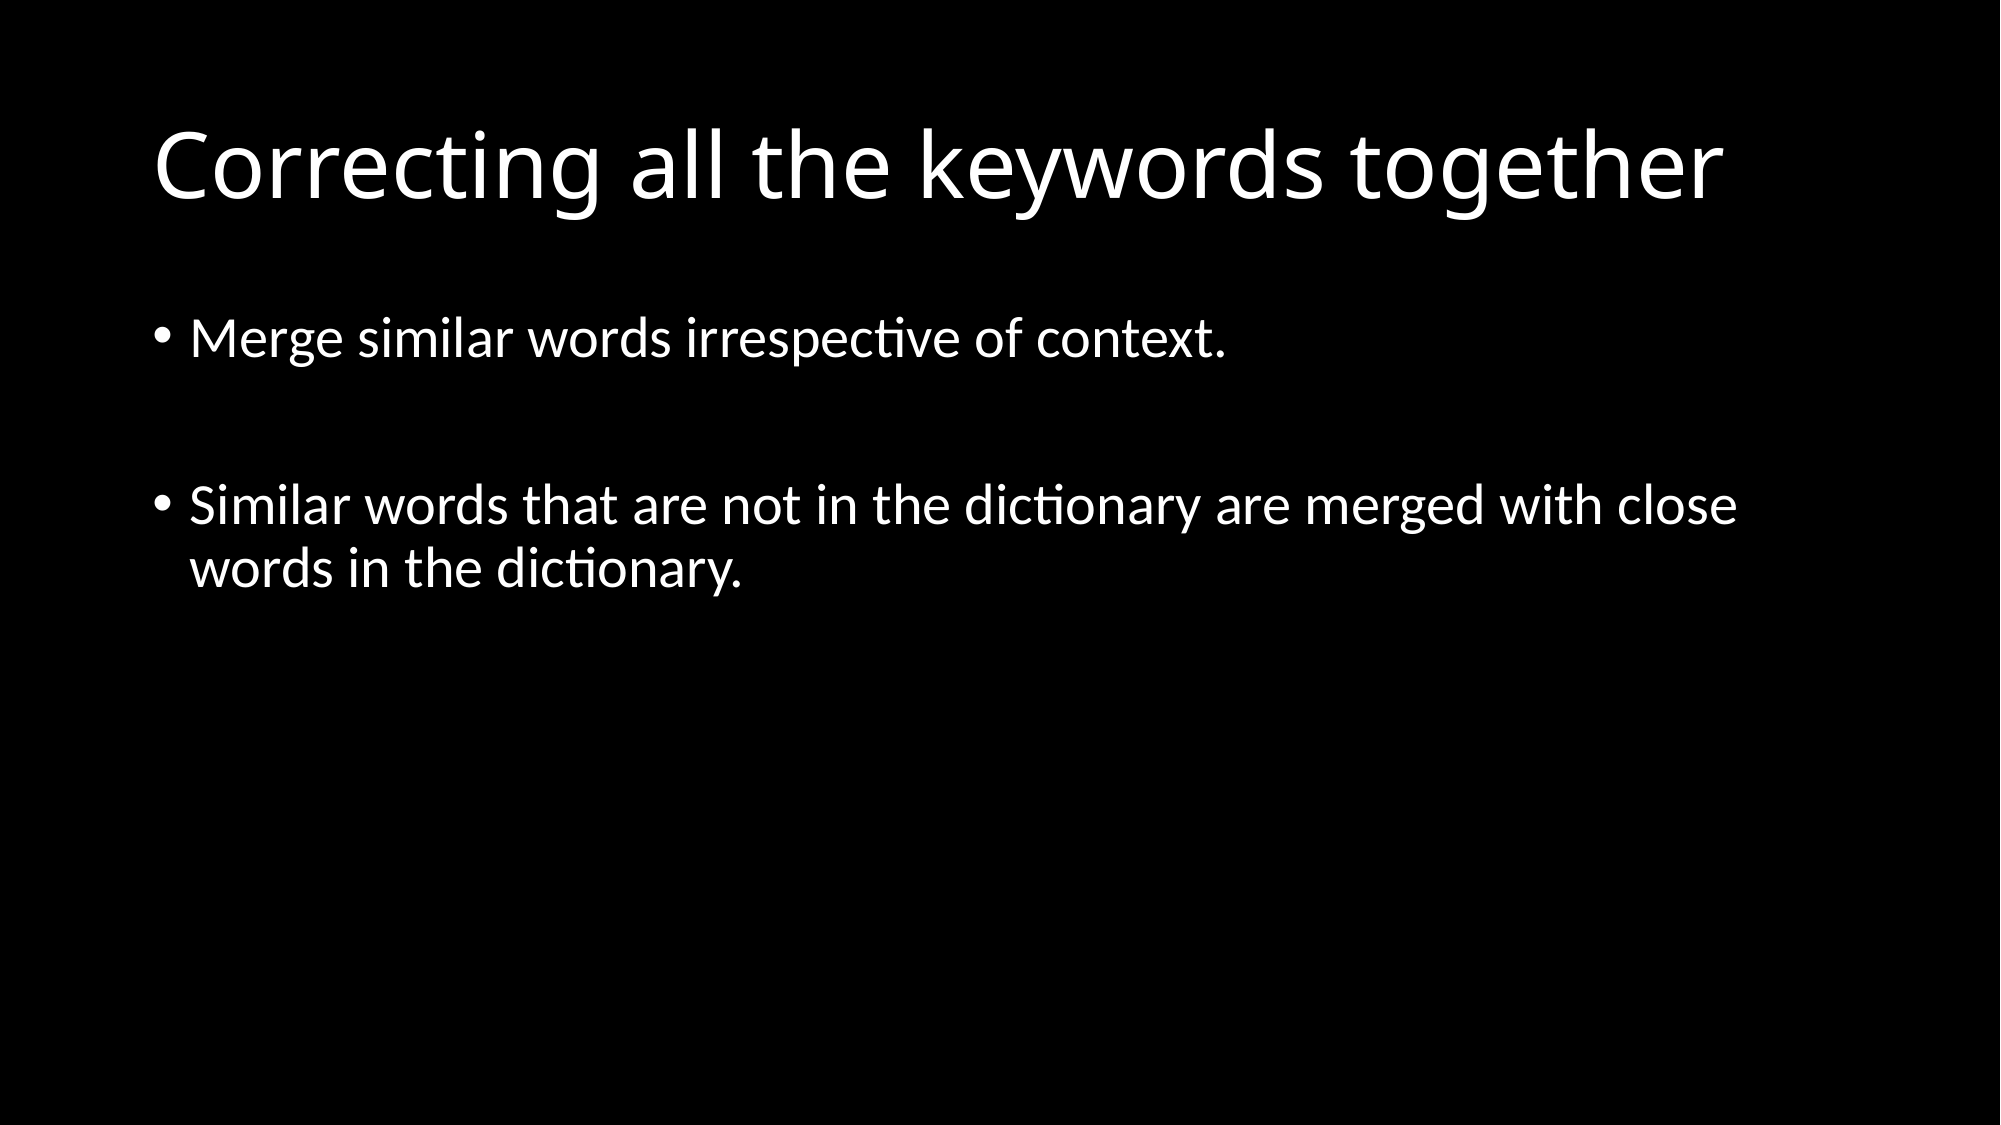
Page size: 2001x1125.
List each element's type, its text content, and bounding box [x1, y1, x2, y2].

title Correcting all the keywords together [137, 59, 1863, 278]
list Merge similar words irrespective of context. Similar words that are not in the dictionary are merged with close words in the dictionary. [137, 299, 1863, 1014]
